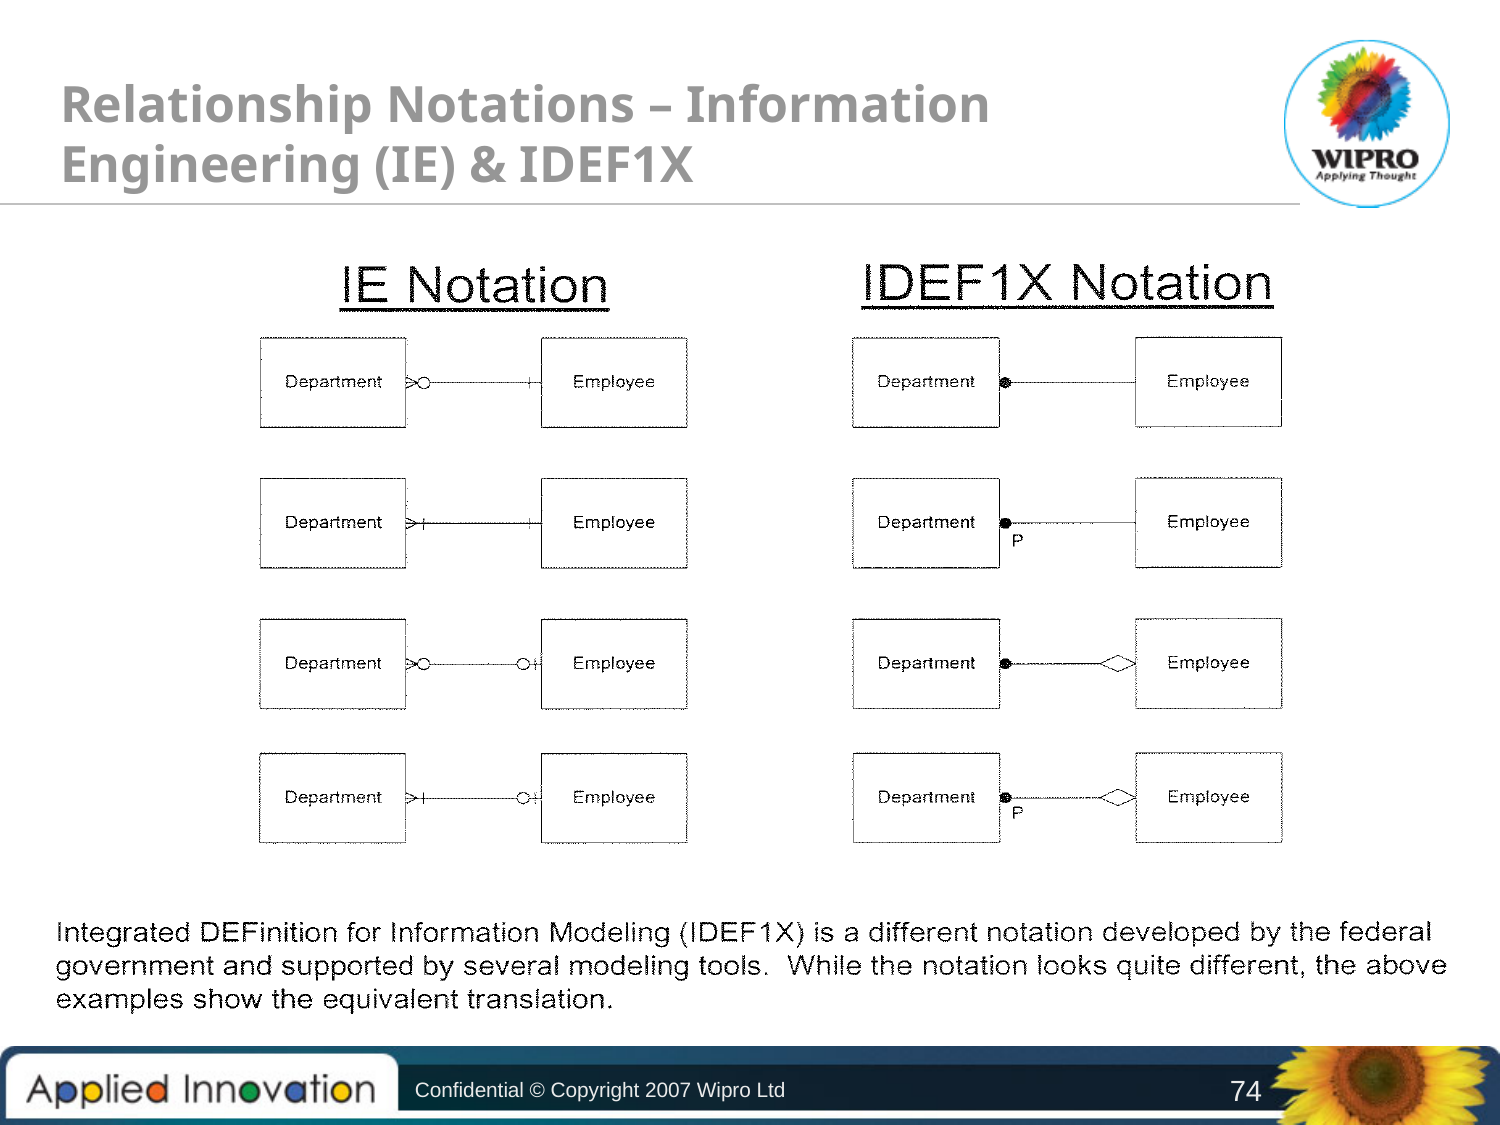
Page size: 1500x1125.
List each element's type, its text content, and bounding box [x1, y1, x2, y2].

picture [0, 1046, 1500, 1125]
footer Confidential © Copyright 2007 Wipro Ltd [399, 1057, 975, 1121]
picture [37, 237, 1476, 1026]
picture [1284, 37, 1450, 208]
title Relationship Notations – Information Engineering (IE) & IDEF1X [0, 24, 1300, 200]
